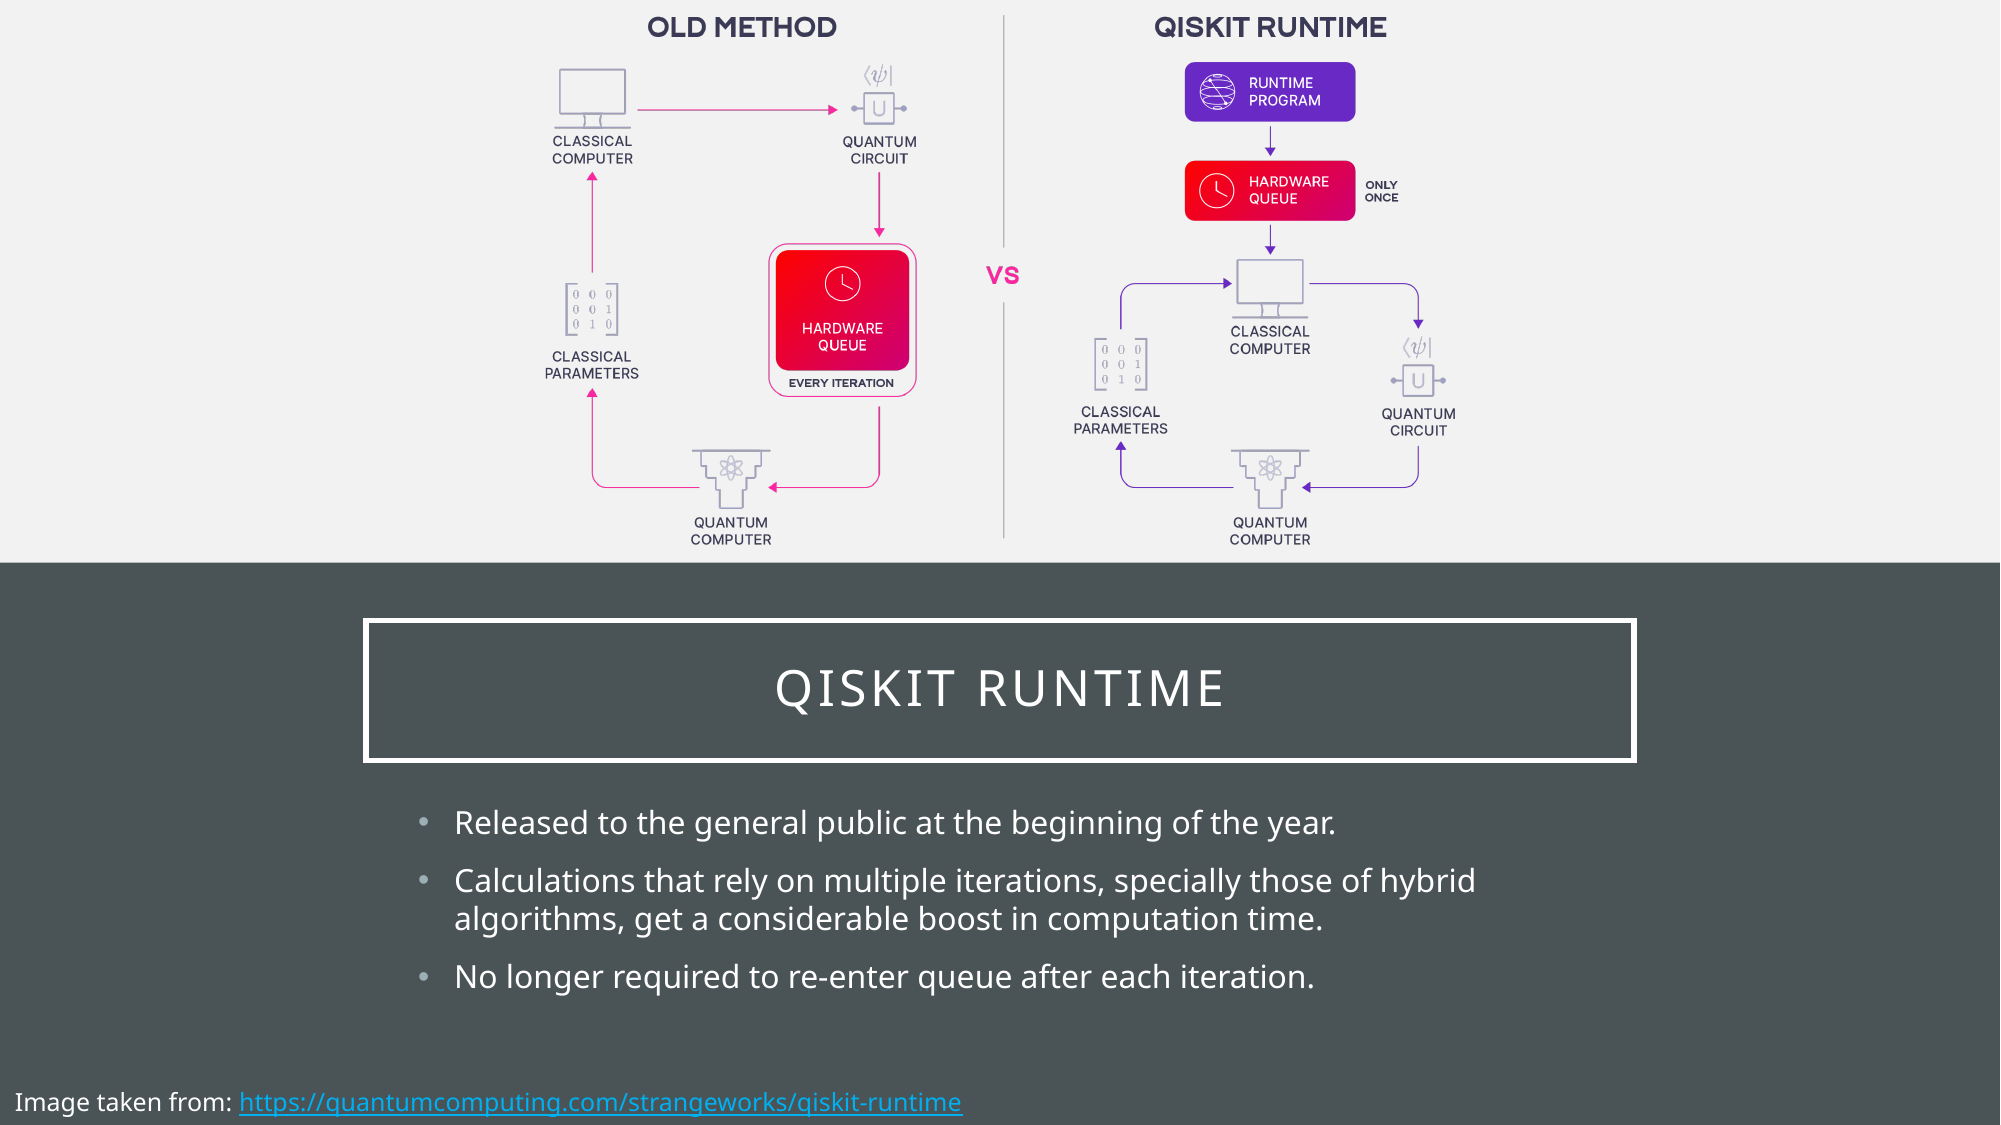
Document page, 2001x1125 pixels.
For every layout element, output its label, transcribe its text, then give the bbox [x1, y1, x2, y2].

picture [542, 11, 1458, 552]
text_box [0, 0, 2000, 562]
text_box [0, 562, 2000, 1125]
list Released to the general public at the beginning of the year. Calculations that rely on multiple iterations, specially those of hybrid algorithms, get a considerable boost in computation time. No longer required to re-enter queue after each iteration. [367, 794, 1633, 1004]
text_box Image taken from: https://quantumcomputing.com/strangeworks/qiskit-runtime [0, 1079, 1415, 1125]
title Qiskit Runtime [363, 618, 1637, 763]
